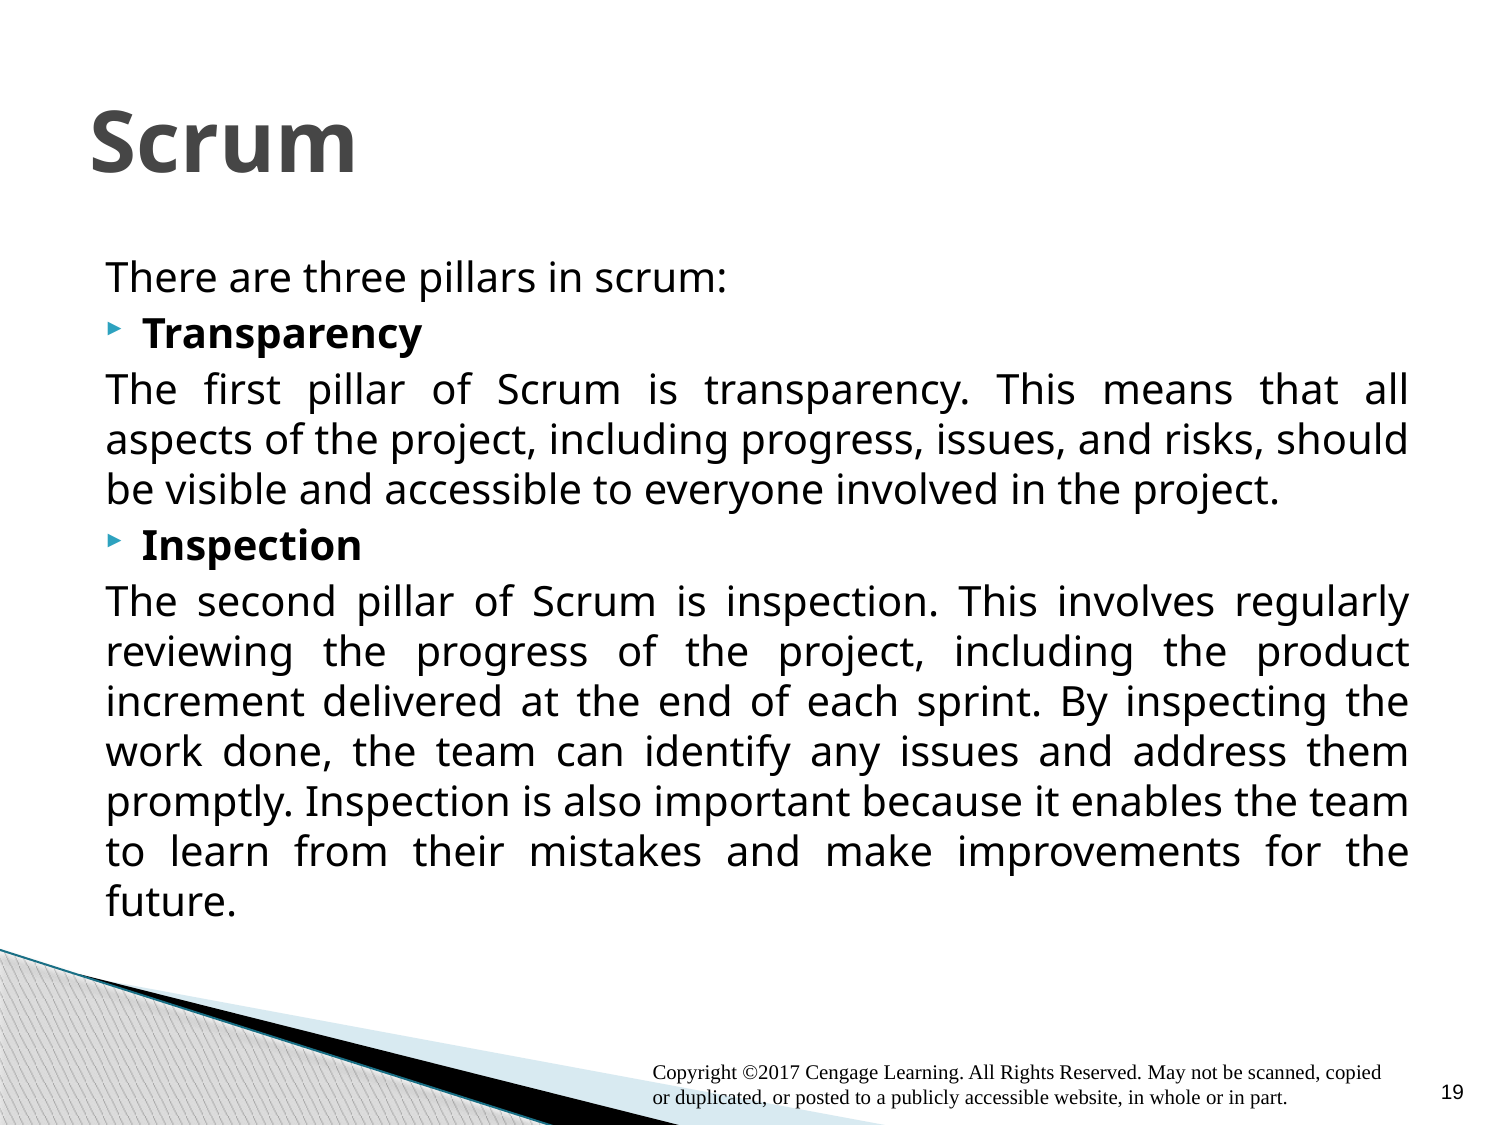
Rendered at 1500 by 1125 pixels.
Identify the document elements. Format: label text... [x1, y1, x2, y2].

title Scrum [75, 45, 1425, 233]
slide_number 19 [1419, 1051, 1479, 1112]
footer Copyright ©2017 Cengage Learning. All Rights Reserved. May not be scanned, copied or duplicated, or posted to a publicly accessible website, in whole or in part. [637, 1051, 1419, 1112]
list There are three pillars in scrum: Transparency The first pillar of Scrum is transparency. This means that all aspects of the project, including progress, issues, and risks, should be visible and accessible to everyone involved in the project. Inspection The second pillar of Scrum is inspection. This involves regularly reviewing the progress of the project, including the product increment delivered at the end of each sprint. By inspecting the work done, the team can identify any issues and address them promptly. Inspection is also important because it enables the team to learn from their mistakes and make improvements for the future. [75, 243, 1425, 986]
